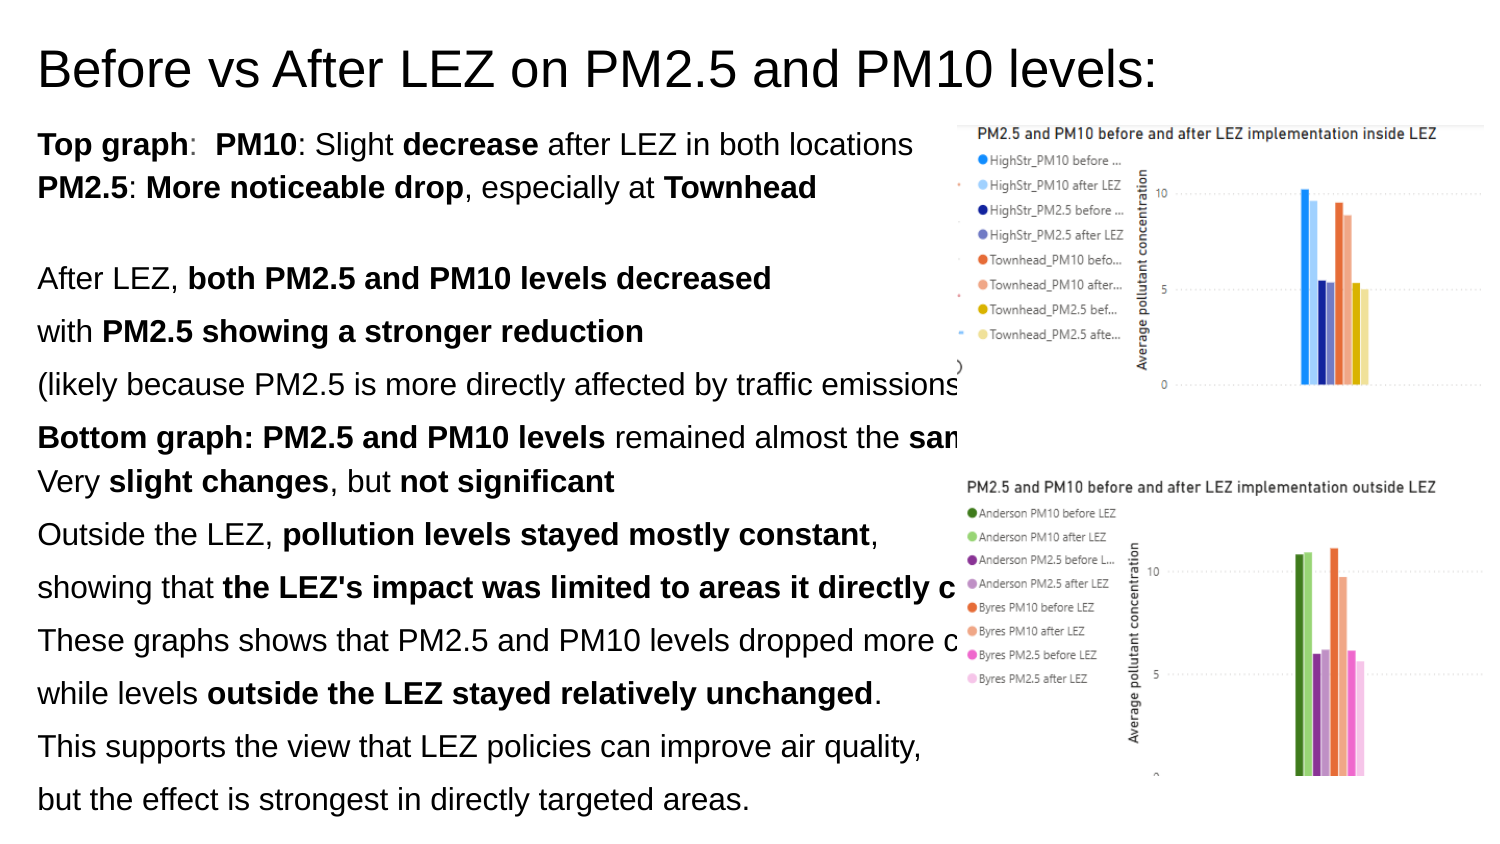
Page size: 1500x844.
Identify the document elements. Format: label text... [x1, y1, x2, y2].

picture [957, 125, 1484, 776]
list Top graph: PM10: Slight decrease after LEZ in both locations PM2.5: More noticeable drop, especially at Townhead After LEZ, both PM2.5 and PM10 levels decreased with PM2.5 showing a stronger reduction (likely because PM2.5 is more directly affected by traffic emissions.) Bottom graph: PM2.5 and PM10 levels remained almost the same before and after Very slight changes, but not significant Outside the LEZ, pollution levels stayed mostly constant, showing that the LEZ's impact was limited to areas it directly covers. These graphs shows that PM2.5 and PM10 levels dropped more clearly in areas inside the LEZ while levels outside the LEZ stayed relatively unchanged. This supports the view that LEZ policies can improve air quality, but the effect is strongest in directly targeted areas. [22, 102, 1484, 833]
title Before vs After LEZ on PM2.5 and PM10 levels: [22, 19, 1420, 102]
